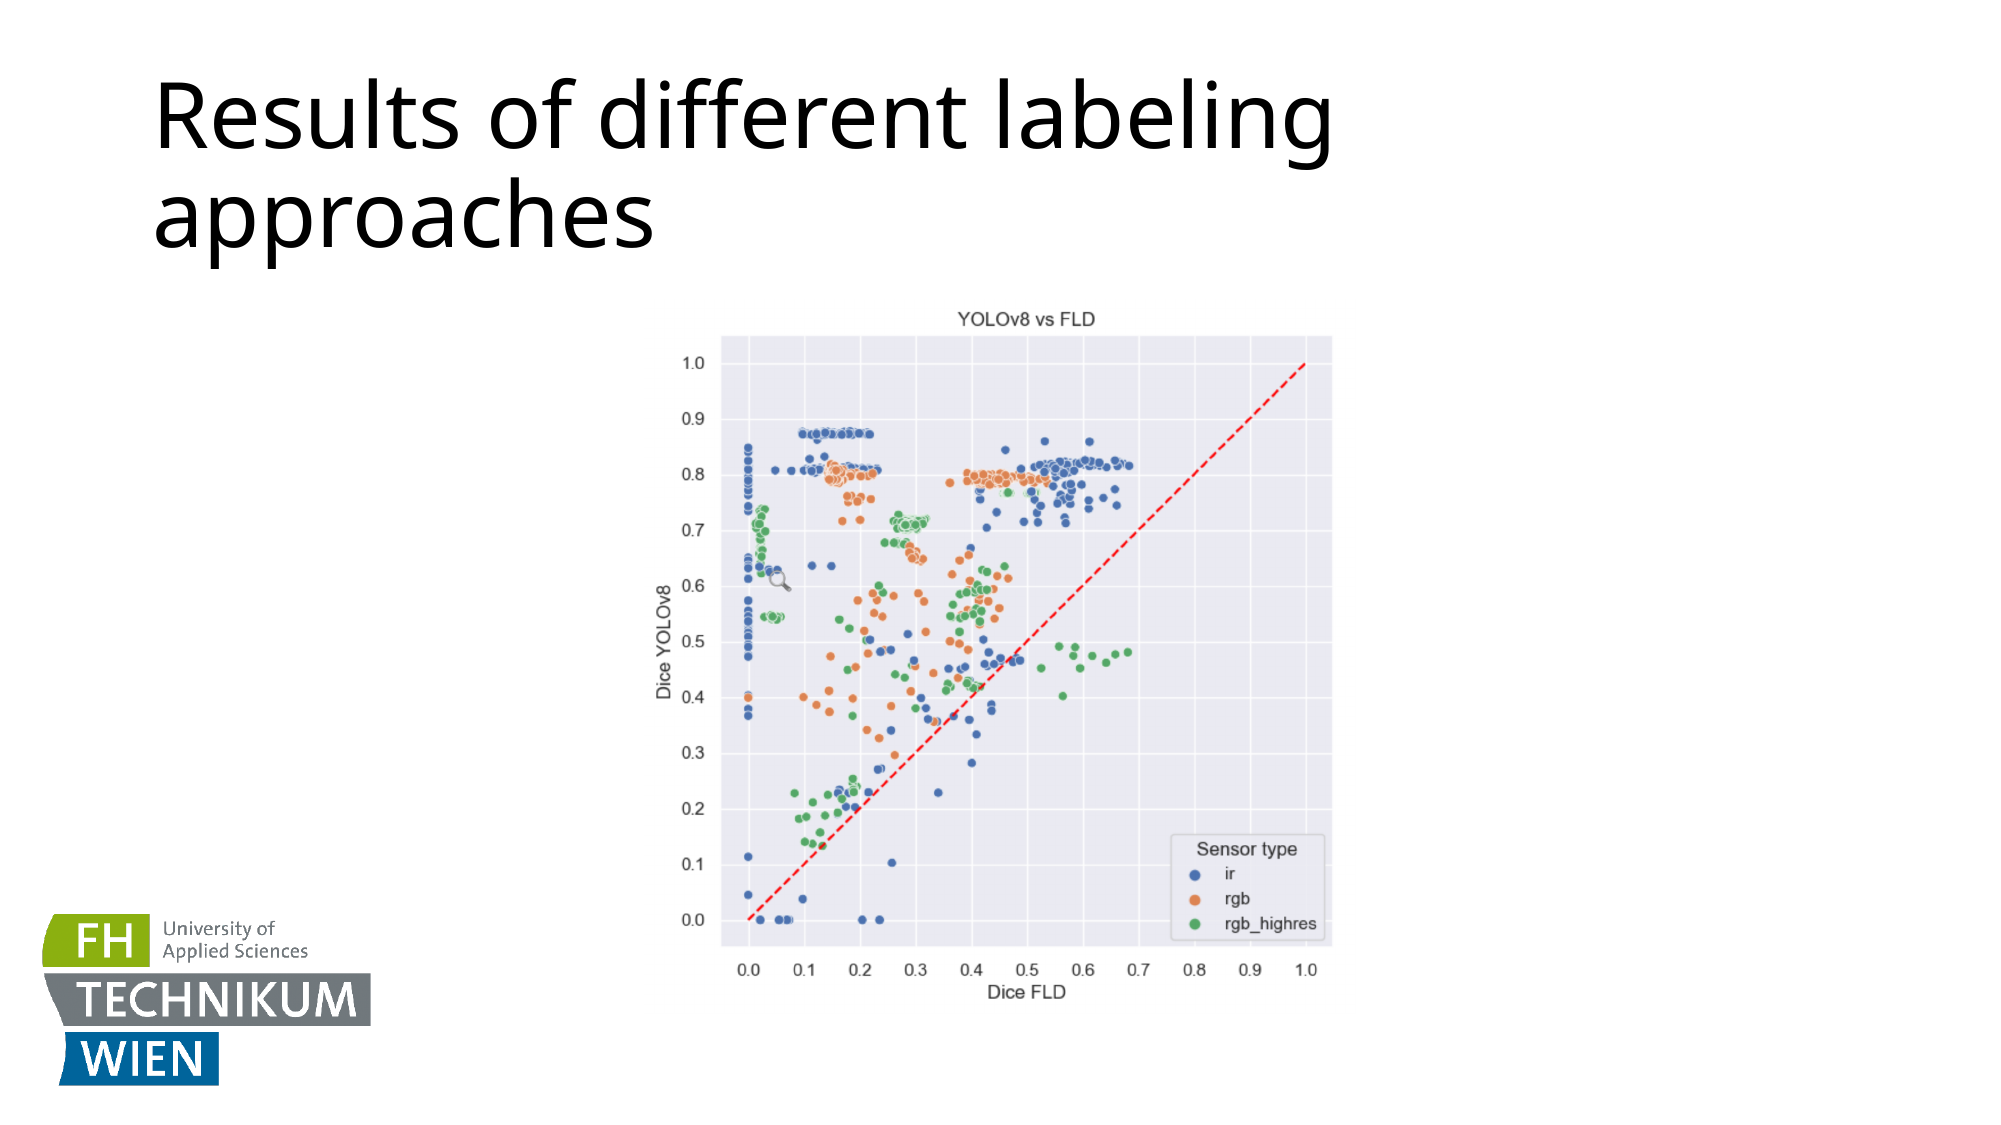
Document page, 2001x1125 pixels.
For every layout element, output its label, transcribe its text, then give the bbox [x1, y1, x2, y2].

picture [0, 837, 427, 1125]
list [644, 299, 1356, 1014]
title Results of different labeling approaches [137, 59, 1863, 278]
